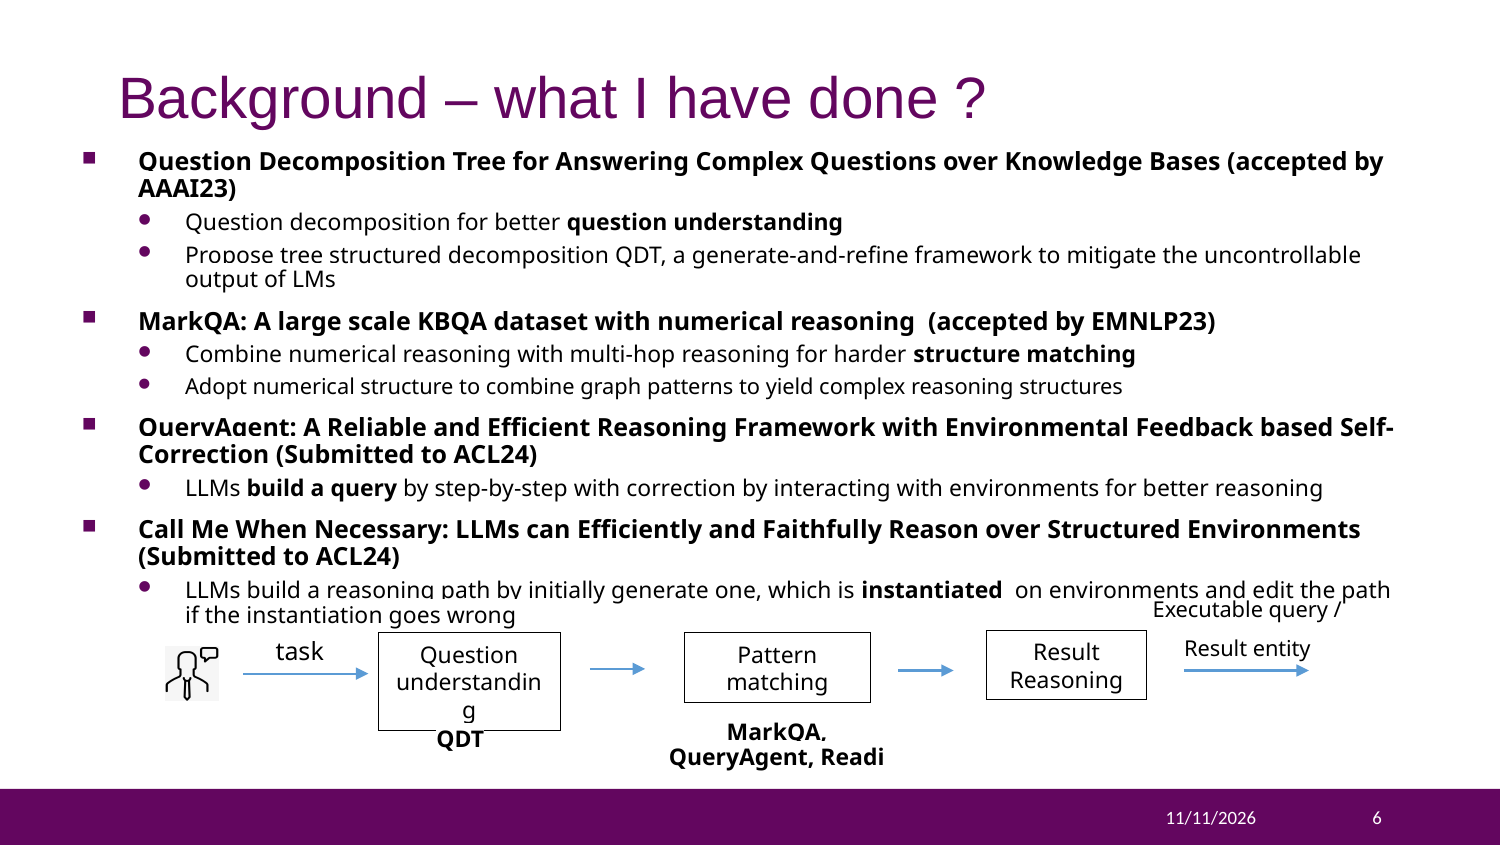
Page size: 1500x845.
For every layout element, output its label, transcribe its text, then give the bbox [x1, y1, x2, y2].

text_box Result Reasoning [986, 630, 1147, 700]
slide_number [1107, 794, 1313, 840]
text_box QDT [377, 720, 543, 778]
text_box Question understanding [378, 632, 561, 731]
text_box Pattern matching [684, 632, 871, 703]
text_box MarkQA, QueryAgent, Readi [645, 713, 909, 785]
title Background – what I have done ? [103, 59, 1397, 140]
text_box task [260, 628, 351, 673]
list Question Decomposition Tree for Answering Complex Questions over Knowledge Bases (accepted by AAAI23) Question decomposition for better question understanding Propose tree structured decomposition QDT, a generate-and-refine framework to mitigate the uncontrollable output of LMs MarkQA: A large scale KBQA dataset with numerical reasoning (accepted by EMNLP23) Combine numerical reasoning with multi-hop reasoning for harder structure matching Adopt numerical structure to combine graph patterns to yield complex reasoning structures QueryAgent: A Reliable and Efficient Reasoning Framework with Environmental Feedback based Self-Correction (Submitted to ACL24) LLMs build a query by step-by-step with correction by interacting with environments for better reasoning Call Me When Necessary: LLMs can Efficiently and Faithfully Reason over Structured Environments (Submitted to ACL24) LLMs build a reasoning path by initially generate one, which is instantiated on environments and edit the path if the instantiation goes wrong [66, 141, 1422, 637]
text_box Executable query / Result entity [1125, 591, 1370, 662]
slide_number 6 [1313, 794, 1397, 840]
picture [165, 646, 219, 701]
